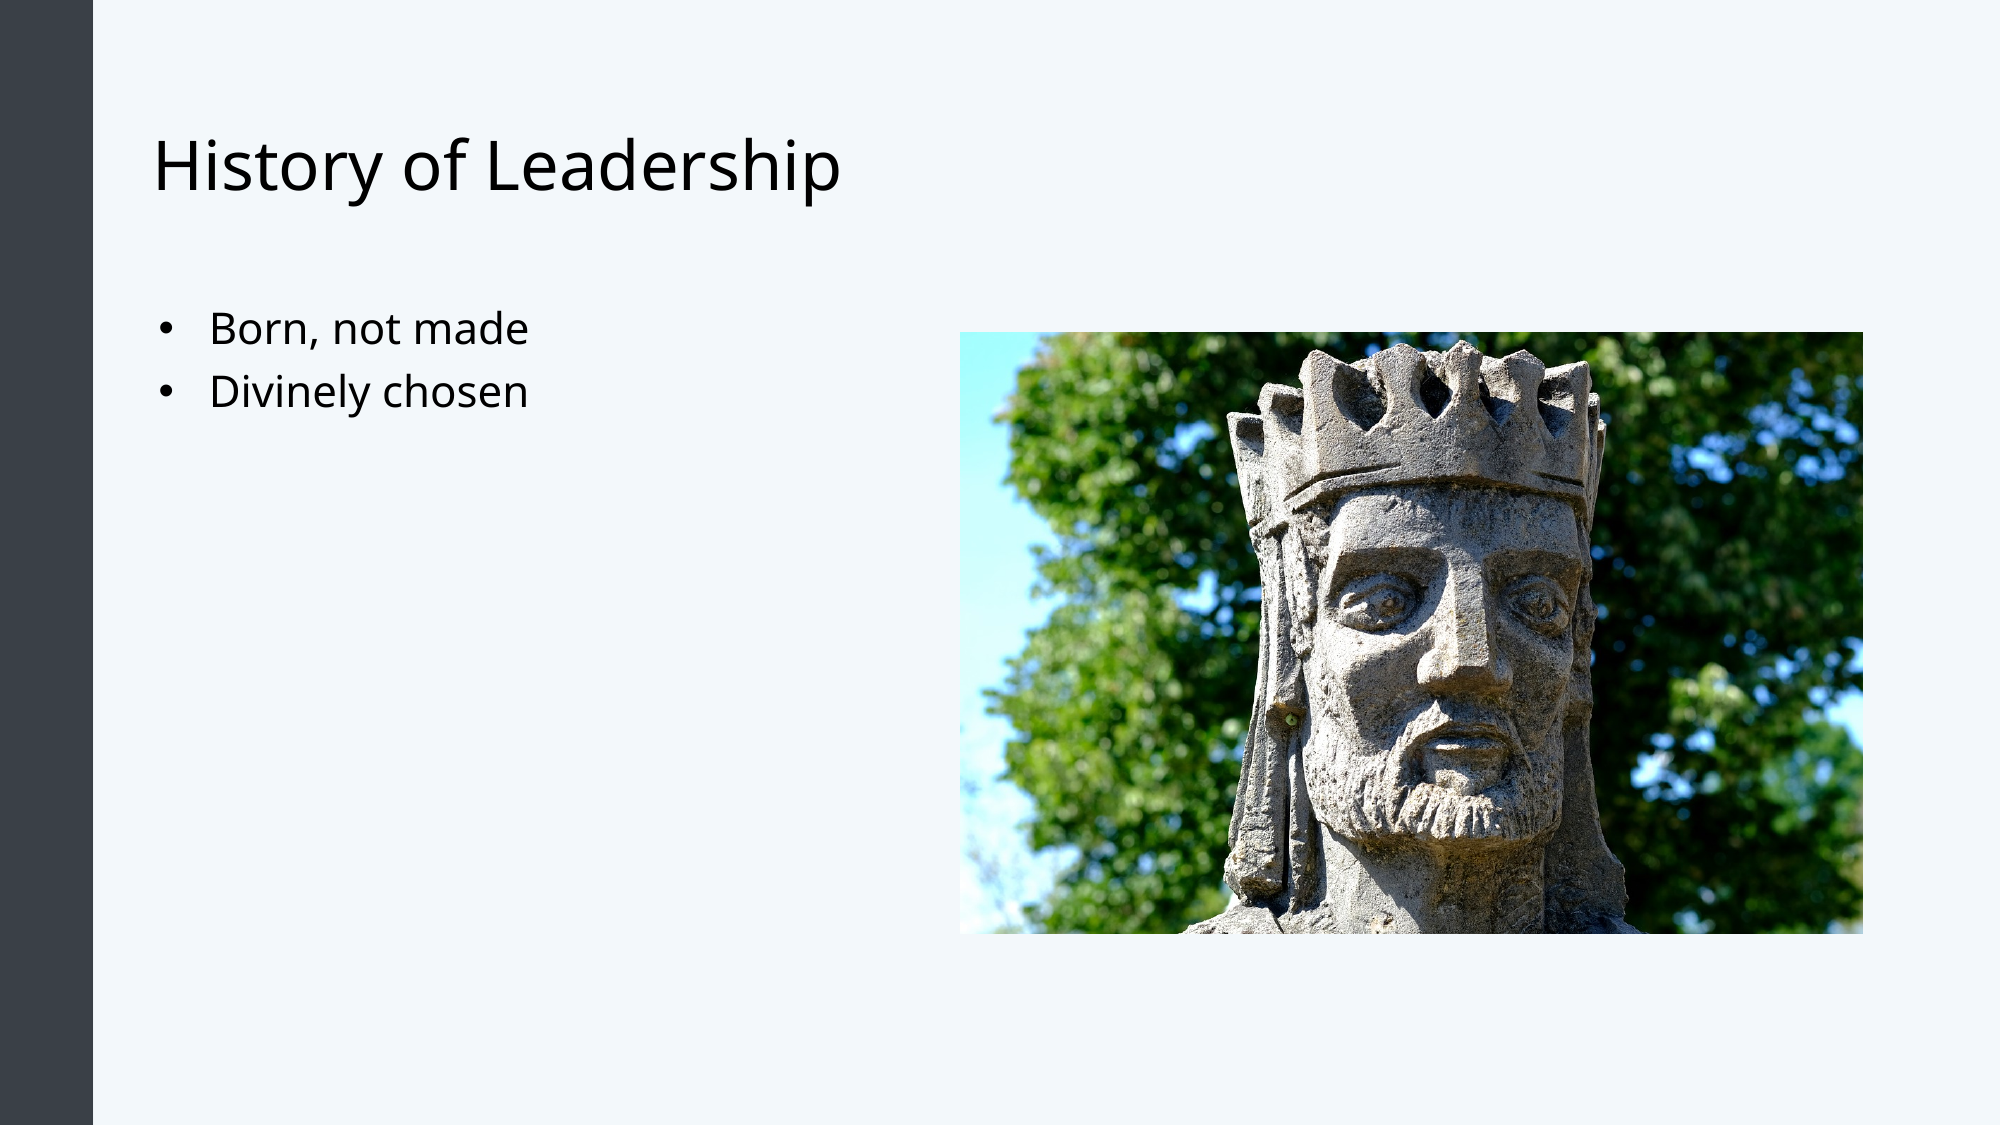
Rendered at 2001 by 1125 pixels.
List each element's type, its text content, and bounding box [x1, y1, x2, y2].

title History of Leadership [137, 59, 1863, 278]
picture [960, 331, 1863, 934]
list Born, not made Divinely chosen [137, 299, 1863, 1014]
